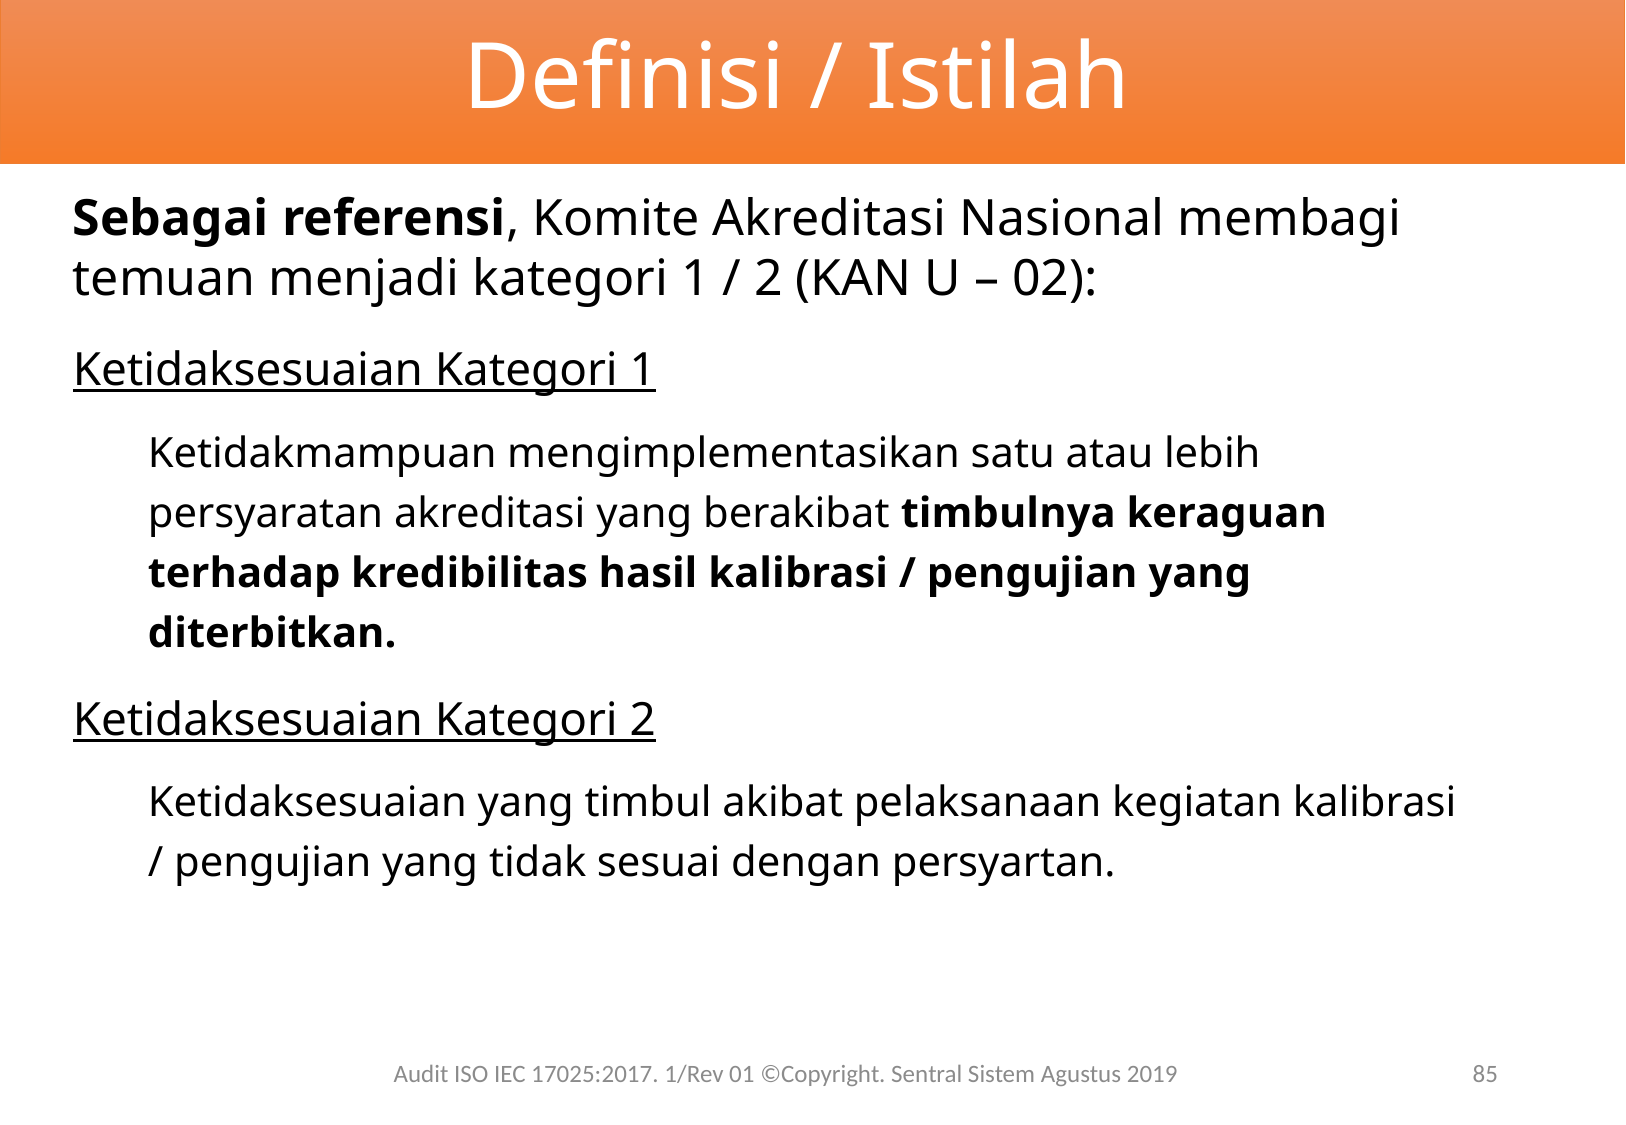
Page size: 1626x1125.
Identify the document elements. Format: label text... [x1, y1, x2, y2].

footer Audit ISO IEC 17025:2017. 1/Rev 01 ©Copyright. Sentral Sistem Agustus 2019 [300, 1042, 1147, 1103]
text_box Definisi / Istilah [0, 0, 1625, 164]
slide_number 85 [1147, 1042, 1514, 1103]
text_box Sebagai referensi, Komite Akreditasi Nasional membagi temuan menjadi kategori 1 / 2 (KAN U – 02): Ketidaksesuaian Kategori 1 Ketidakmampuan mengimplementasikan satu atau lebih persyaratan akreditasi yang berakibat timbulnya keraguan terhadap kredibilitas hasil kalibrasi / pengujian yang diterbitkan. Ketidaksesuaian Kategori 2 Ketidaksesuaian yang timbul akibat pelaksanaan kegiatan kalibrasi / pengujian yang tidak sesuai dengan persyartan. [58, 178, 1477, 1029]
